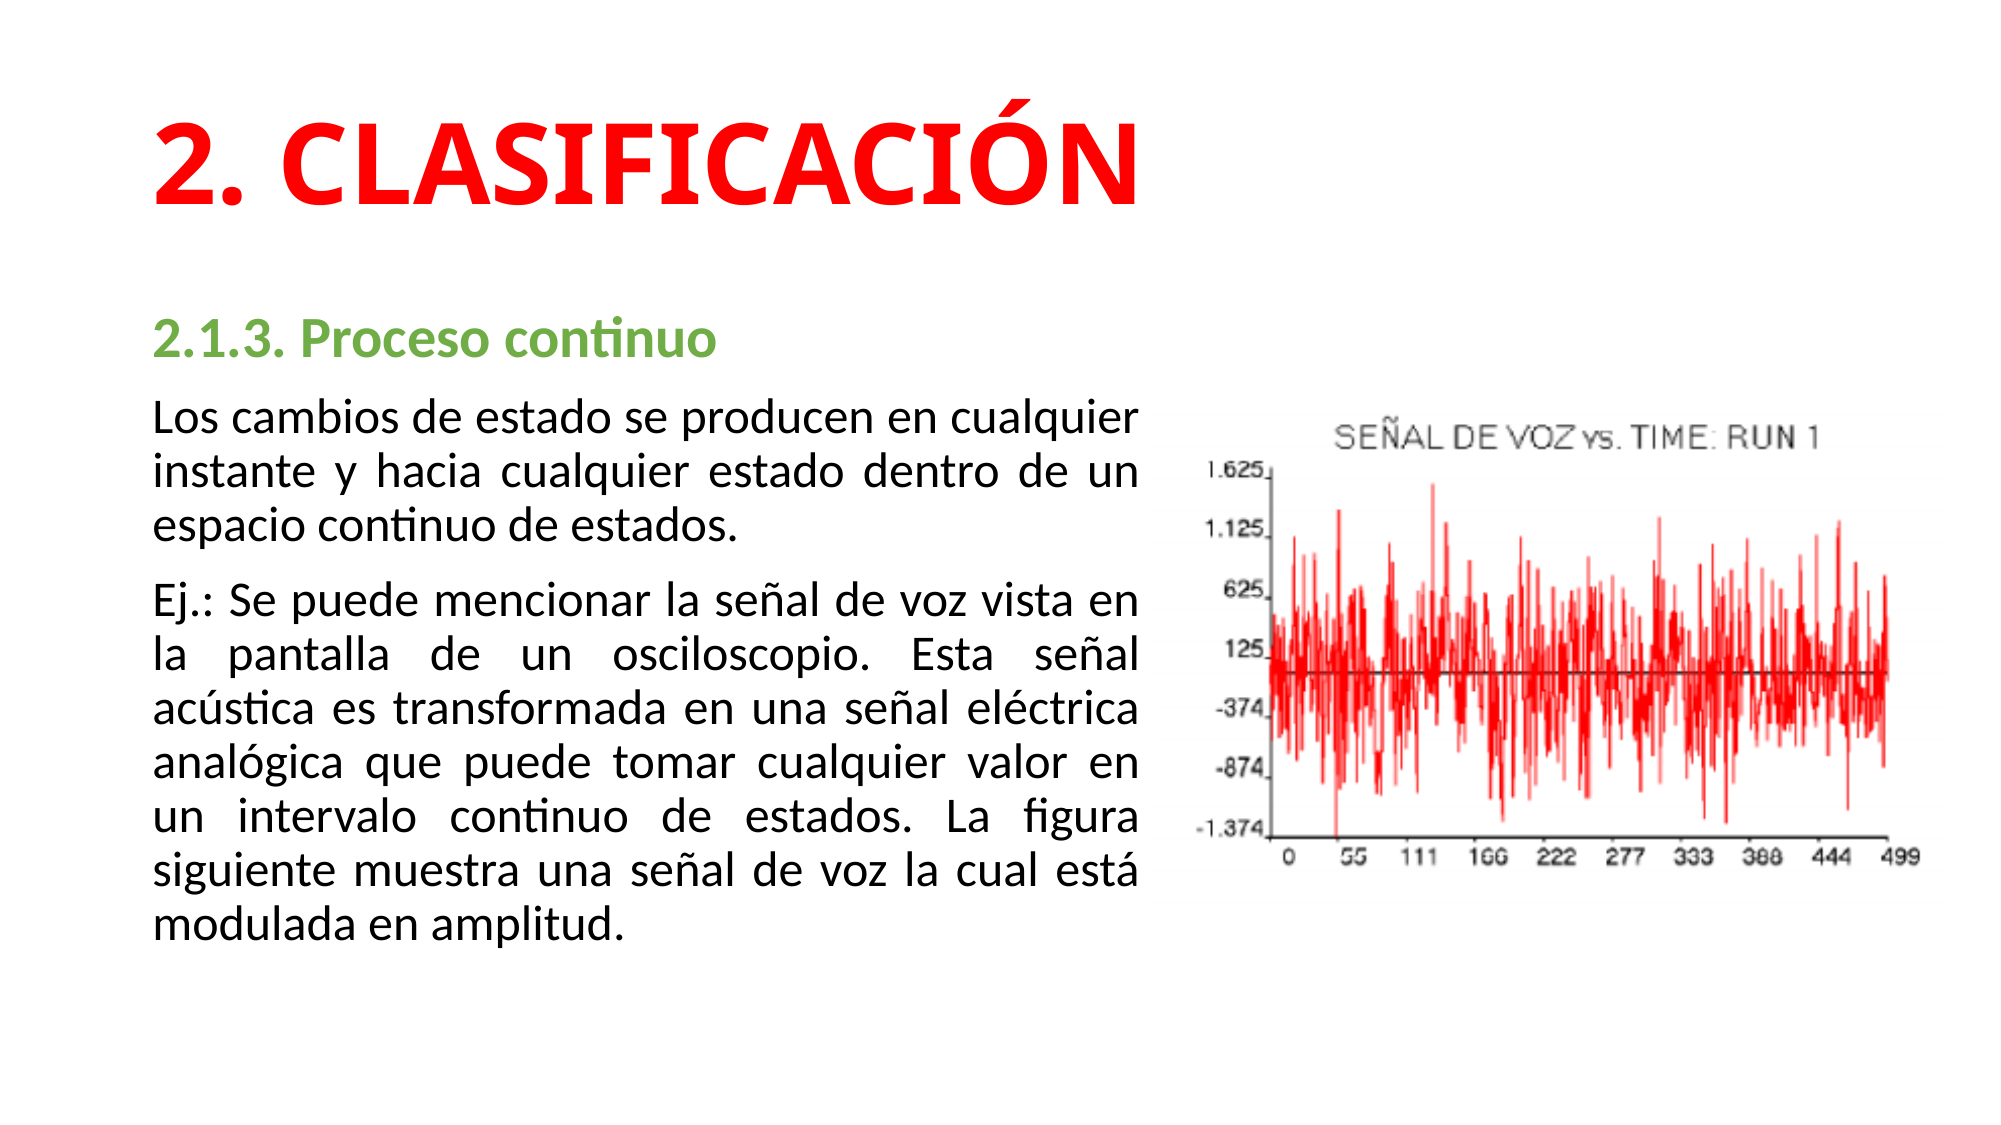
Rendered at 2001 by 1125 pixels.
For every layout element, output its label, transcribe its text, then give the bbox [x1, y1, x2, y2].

list 2.1.3. Proceso continuo Los cambios de estado se producen en cualquier instante y hacia cualquier estado dentro de un espacio continuo de estados. Ej.: Se puede mencionar la señal de voz vista en la pantalla de un osciloscopio. Esta señal acústica es transformada en una señal eléctrica analógica que puede tomar cualquier valor en un intervalo continuo de estados. La figura siguiente muestra una señal de voz la cual está modulada en amplitud. [137, 299, 1156, 1014]
picture [1155, 392, 1944, 921]
title 2. CLASIFICACIÓN [137, 59, 1863, 278]
